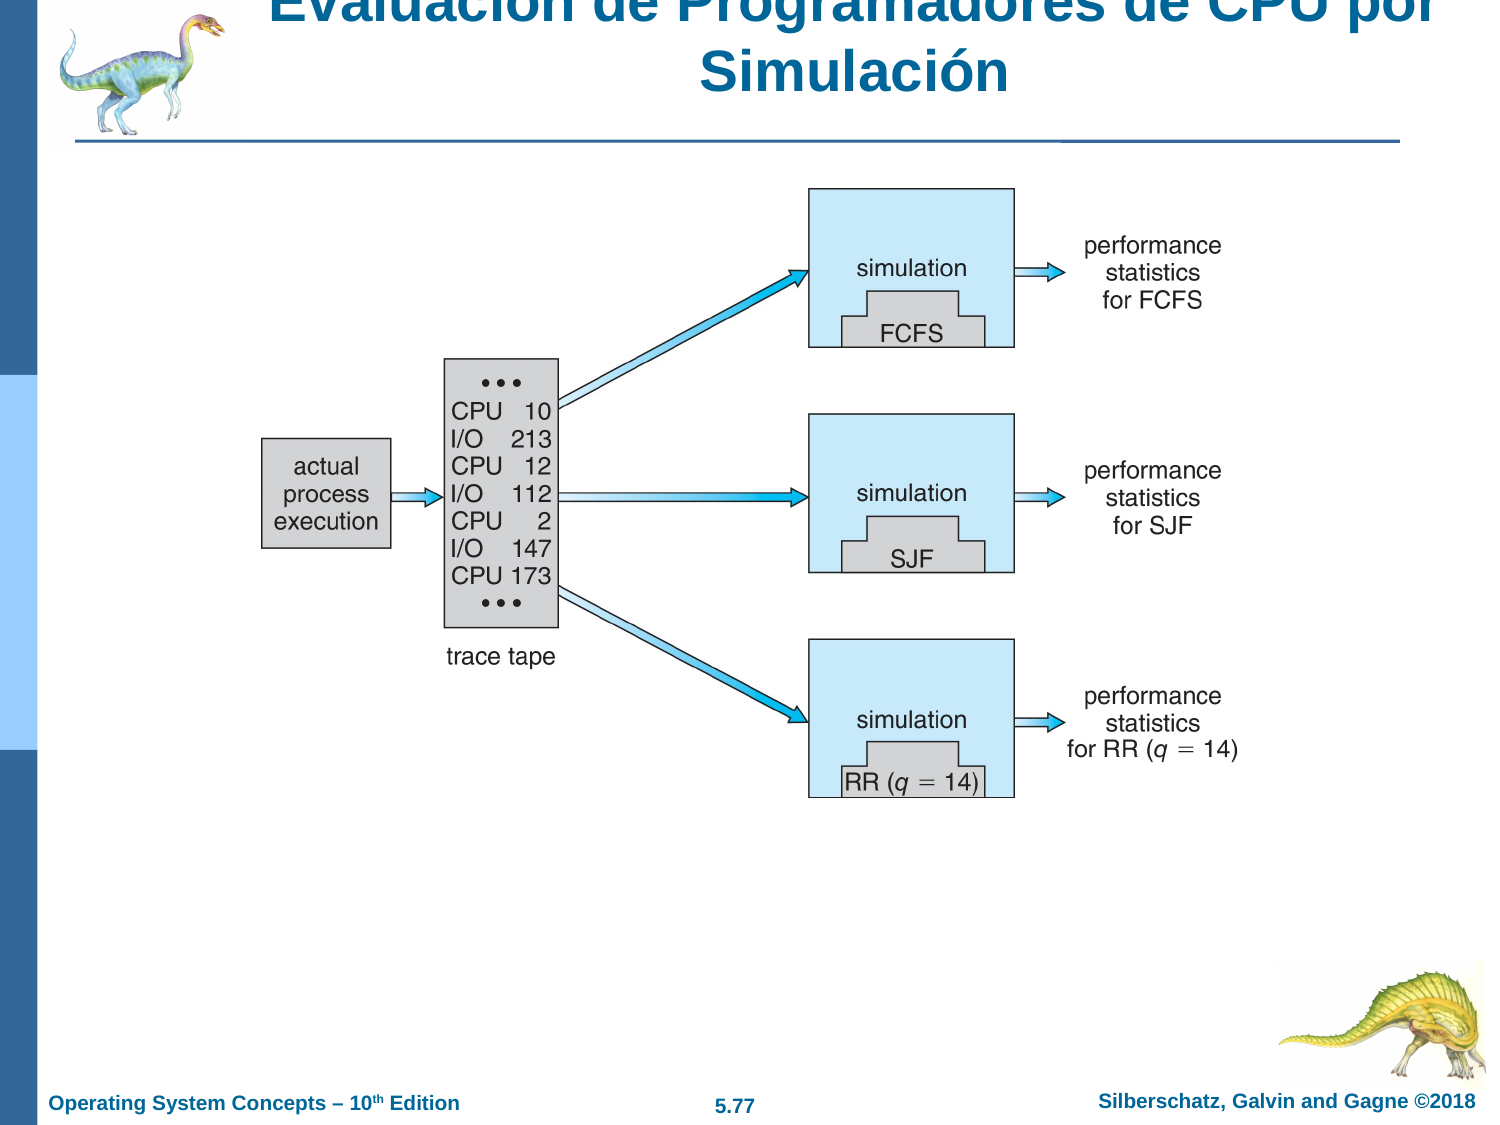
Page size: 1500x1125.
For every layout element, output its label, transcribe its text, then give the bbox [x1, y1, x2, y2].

title Evaluación de Programadores de CPU por Simulación [211, 16, 1499, 112]
picture [261, 188, 1239, 798]
picture [1275, 959, 1486, 1090]
picture [46, 0, 243, 149]
